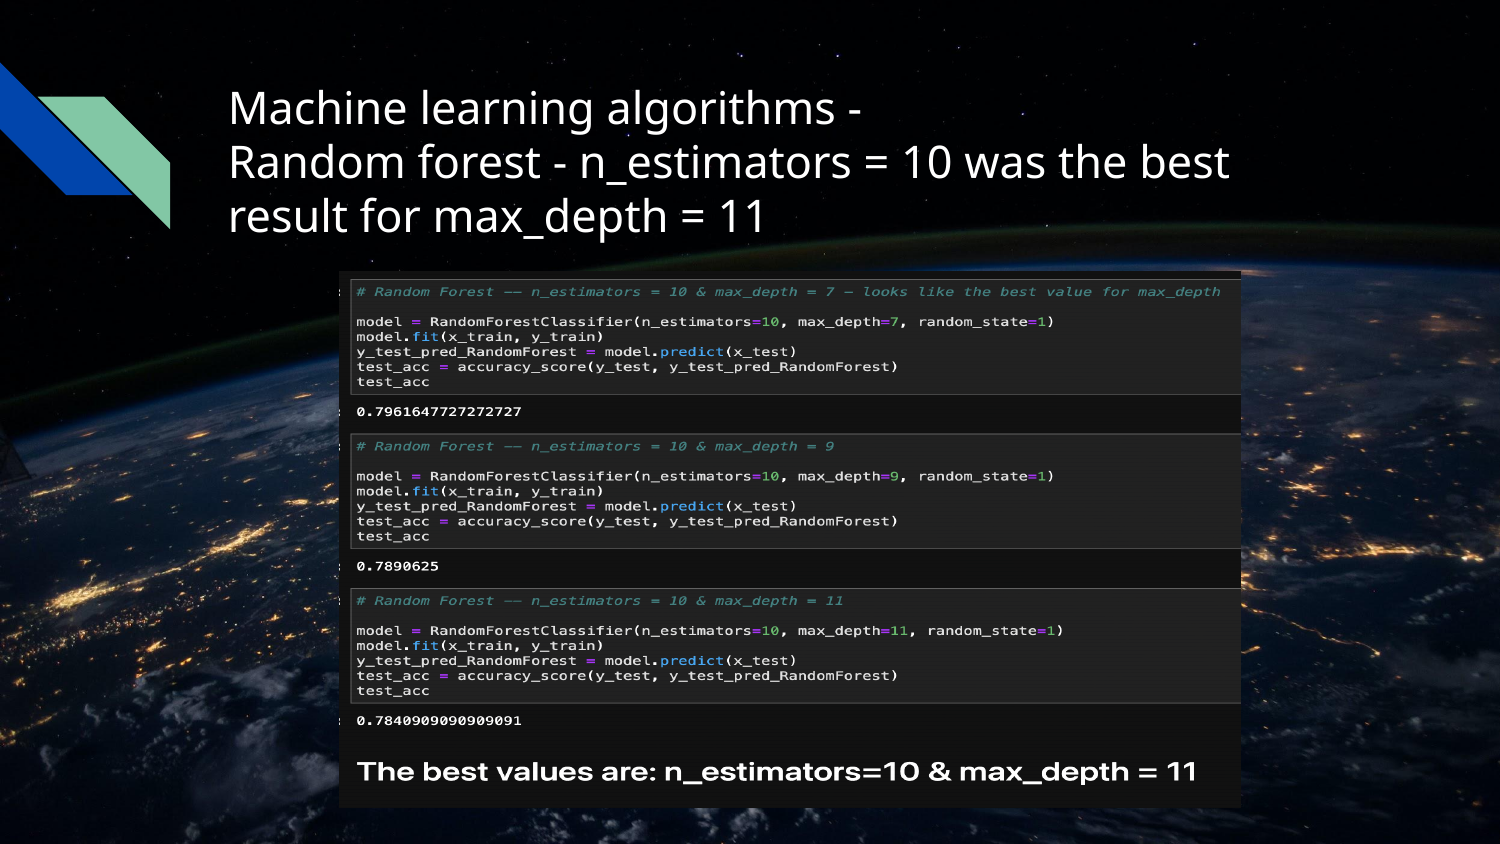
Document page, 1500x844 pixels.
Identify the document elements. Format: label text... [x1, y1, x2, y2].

title Machine learning algorithms - Random forest - n_estimators = 10 was the best result for max_depth = 11 [212, 64, 1368, 259]
picture [0, 0, 1500, 844]
